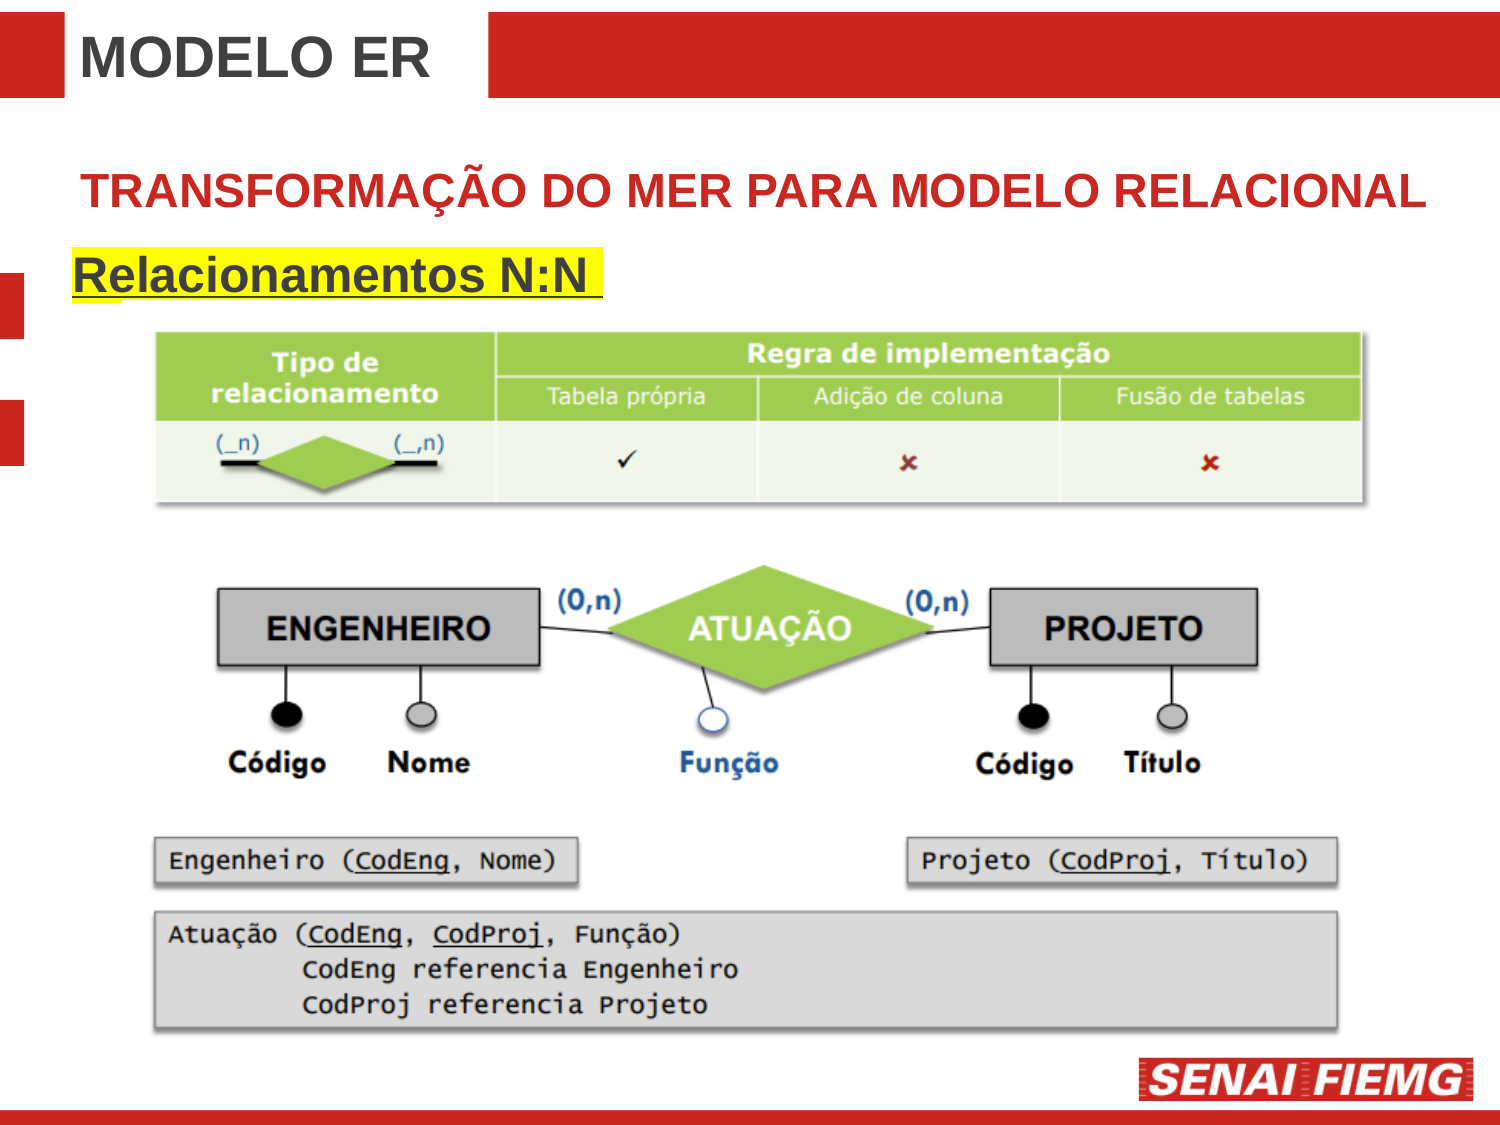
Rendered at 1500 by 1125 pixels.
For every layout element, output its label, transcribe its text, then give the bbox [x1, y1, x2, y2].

picture [1131, 1047, 1500, 1125]
text_box TRANSFORMAÇÃO DO MER PARA MODELO RELACIONAL [65, 152, 1471, 229]
text_box [0, 273, 25, 340]
text_box [0, 12, 65, 98]
picture [122, 300, 1378, 1039]
text_box MODELO ER [65, 12, 488, 98]
text_box [0, 1110, 1126, 1125]
text_box [0, 399, 25, 466]
text_box [488, 12, 1500, 98]
text_box Relacionamentos N:N [57, 235, 1426, 311]
